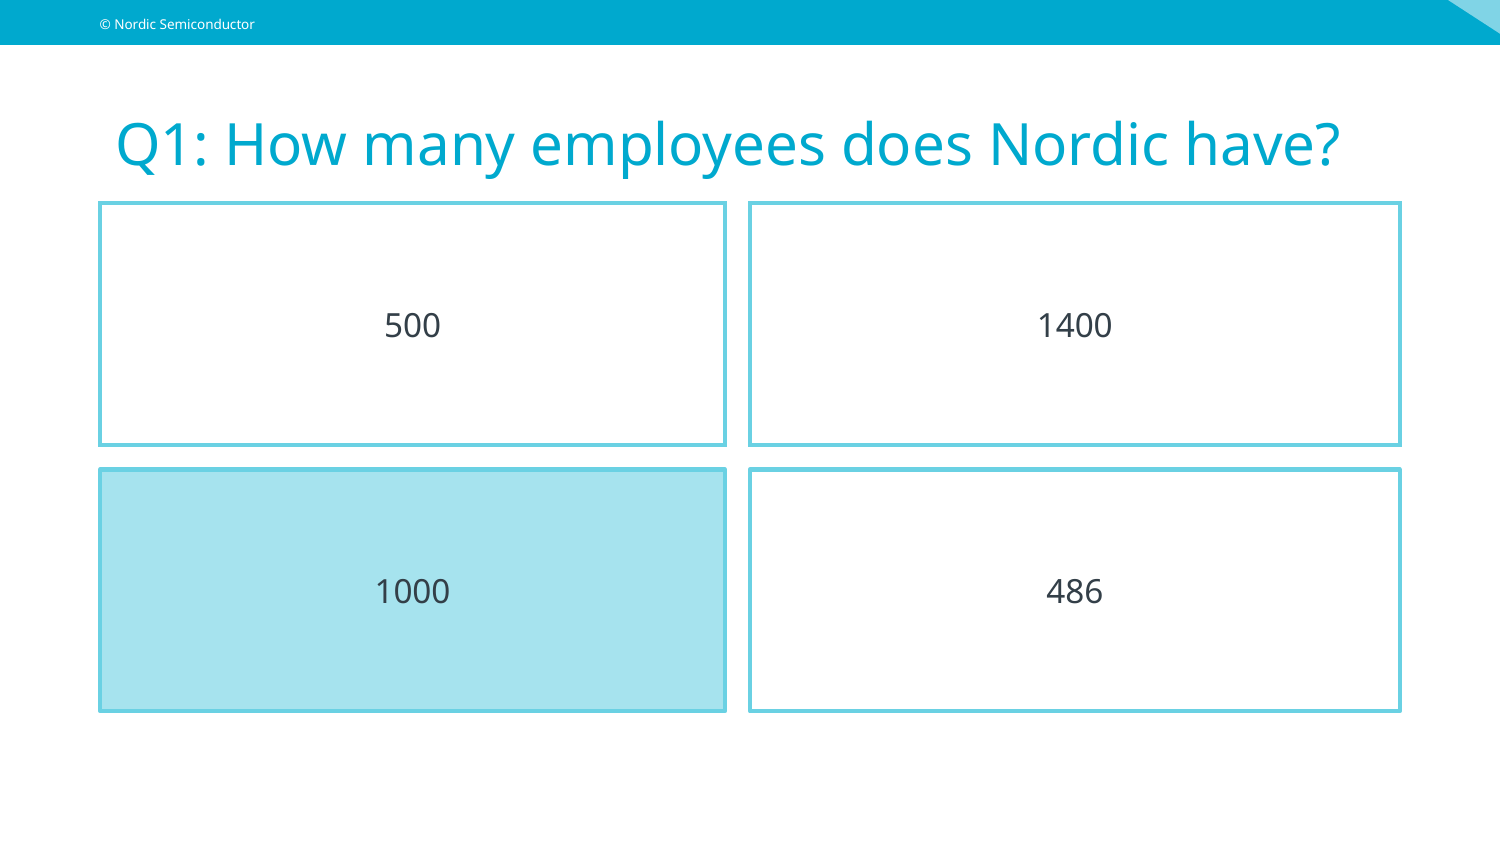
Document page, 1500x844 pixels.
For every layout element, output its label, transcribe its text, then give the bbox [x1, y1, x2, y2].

text_box 486 [748, 467, 1402, 713]
title Q1: How many employees does Nordic have? [100, 96, 1400, 181]
text_box 1000 [98, 467, 727, 713]
list 1400 [748, 201, 1402, 447]
list 500 [98, 201, 727, 447]
